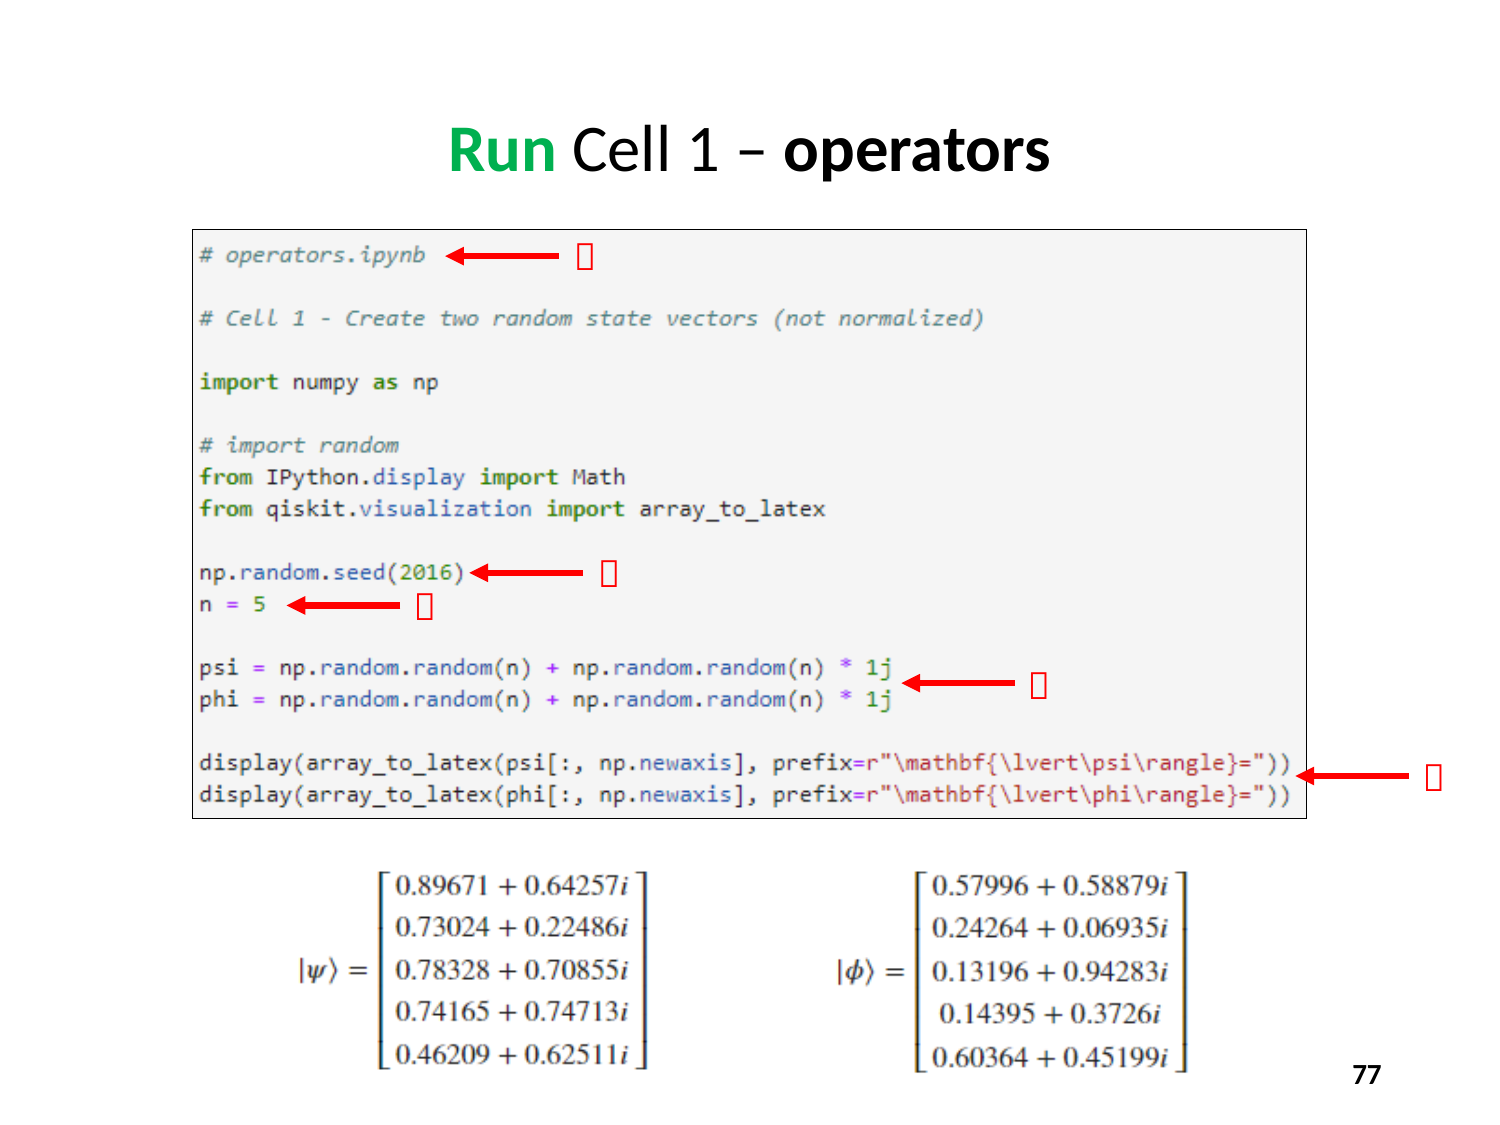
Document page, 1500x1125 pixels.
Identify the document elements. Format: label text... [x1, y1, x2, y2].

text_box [445, 225, 622, 287]
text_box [1295, 746, 1471, 807]
slide_number 77 [1059, 1042, 1397, 1103]
picture [828, 861, 1210, 1084]
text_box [901, 654, 1076, 716]
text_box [286, 575, 462, 636]
picture [192, 229, 1307, 819]
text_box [469, 542, 646, 604]
title Run Cell 1 – operators [103, 59, 1397, 241]
picture [290, 863, 667, 1077]
